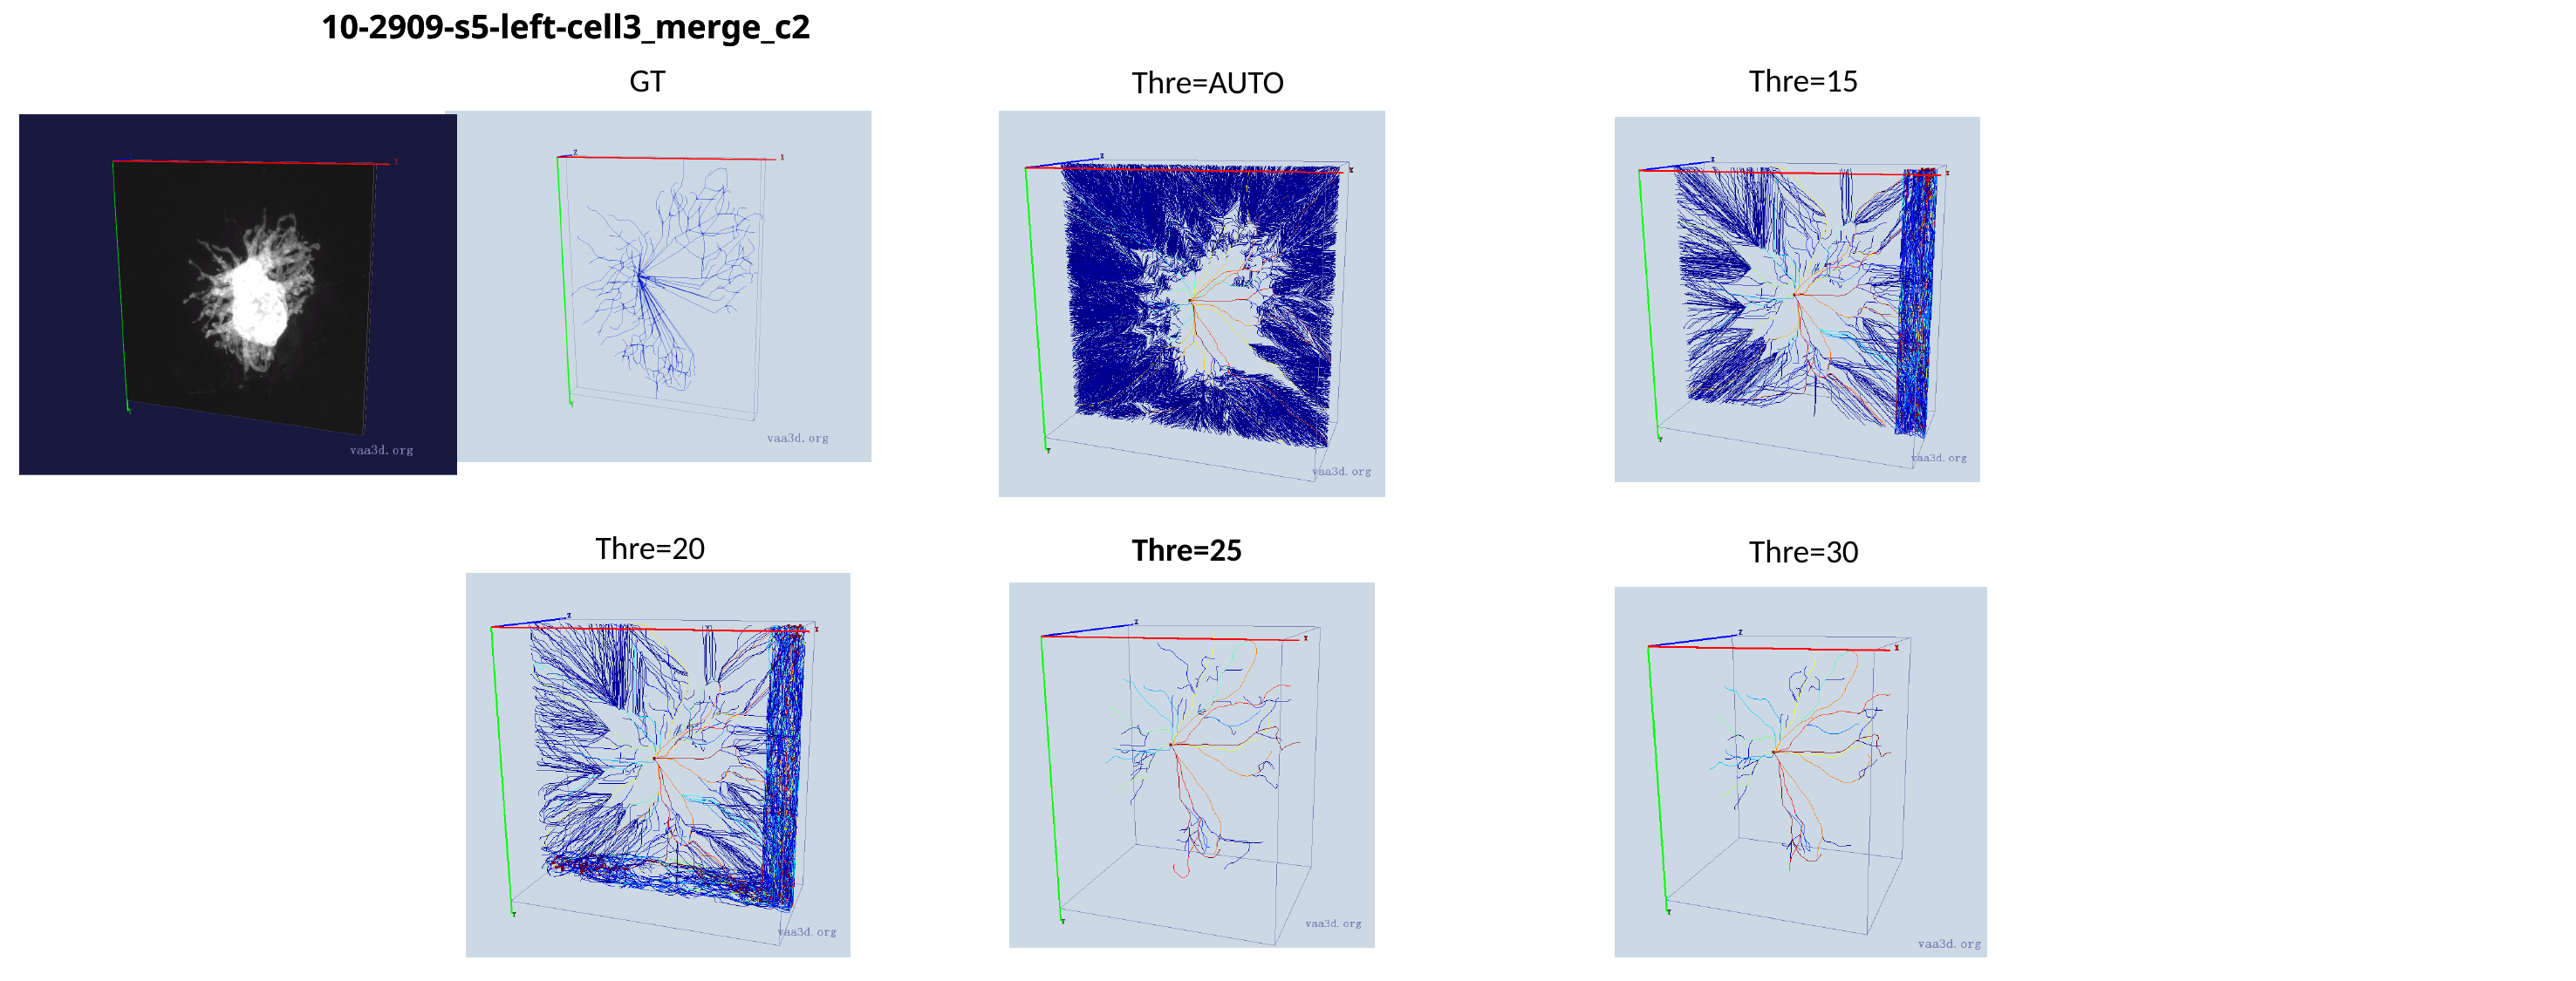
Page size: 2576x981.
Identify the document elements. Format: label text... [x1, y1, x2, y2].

picture [1615, 587, 1987, 957]
text_box Thre=30 [1736, 523, 1921, 576]
text_box Thre=25 [1118, 521, 1303, 575]
picture [999, 111, 1385, 497]
picture [1009, 582, 1375, 948]
text_box 10-2909-s5-left-cell3_merge_c2 [308, 0, 824, 52]
picture [1615, 117, 1980, 482]
text_box Thre=20 [582, 520, 735, 573]
picture [466, 573, 851, 957]
text_box Thre=15 [1736, 52, 1921, 106]
text_box Thre=AUTO [1118, 54, 1303, 107]
picture [19, 111, 871, 475]
text_box GT [616, 52, 700, 106]
